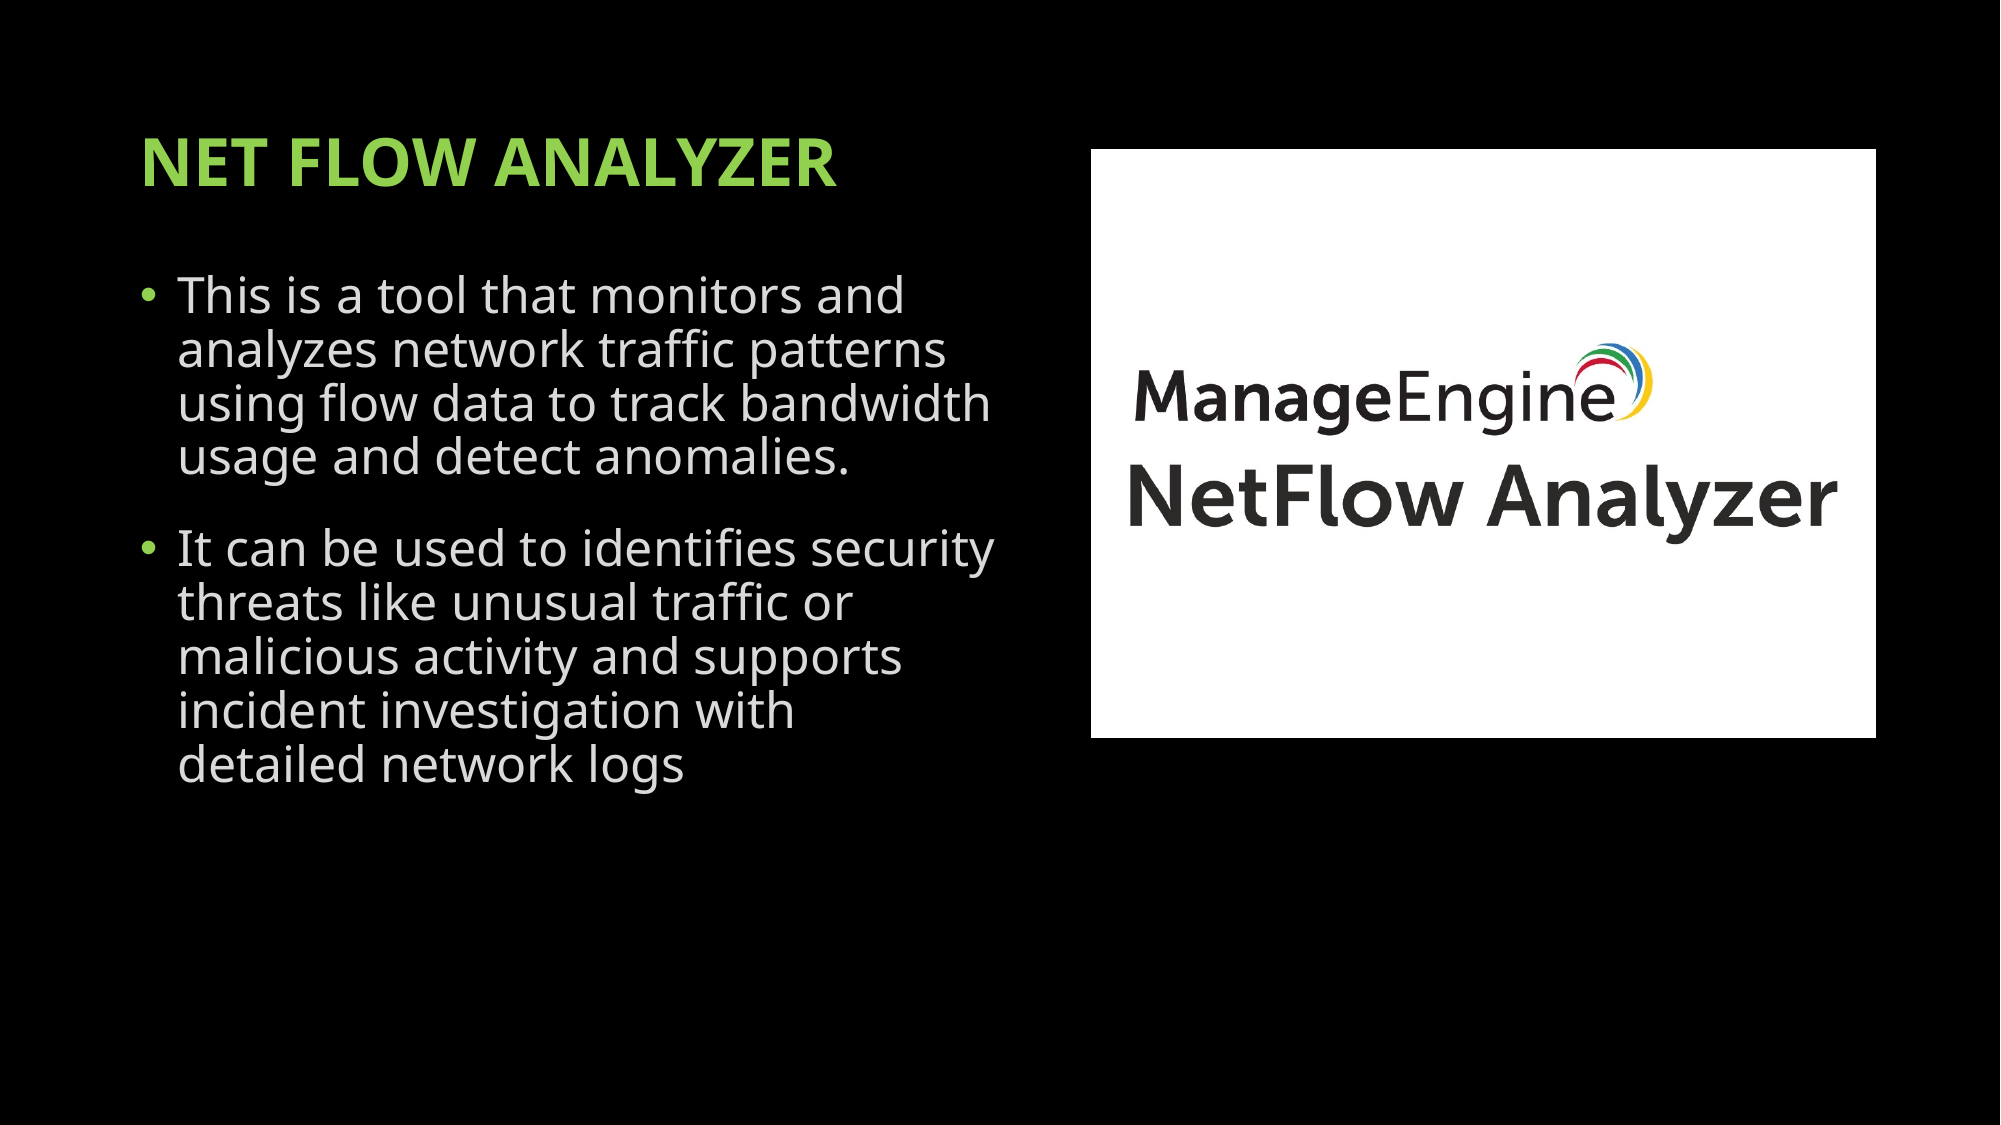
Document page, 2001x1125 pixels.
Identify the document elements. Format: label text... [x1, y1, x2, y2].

list This is a tool that monitors and analyzes network traffic patterns using flow data to track bandwidth usage and detect anomalies. It can be used to identifies security threats like unusual traffic or malicious activity and supports incident investigation with detailed network logs [124, 262, 1013, 950]
text_box NET FLOW ANALYZER [124, 112, 888, 208]
picture [1091, 149, 1876, 738]
